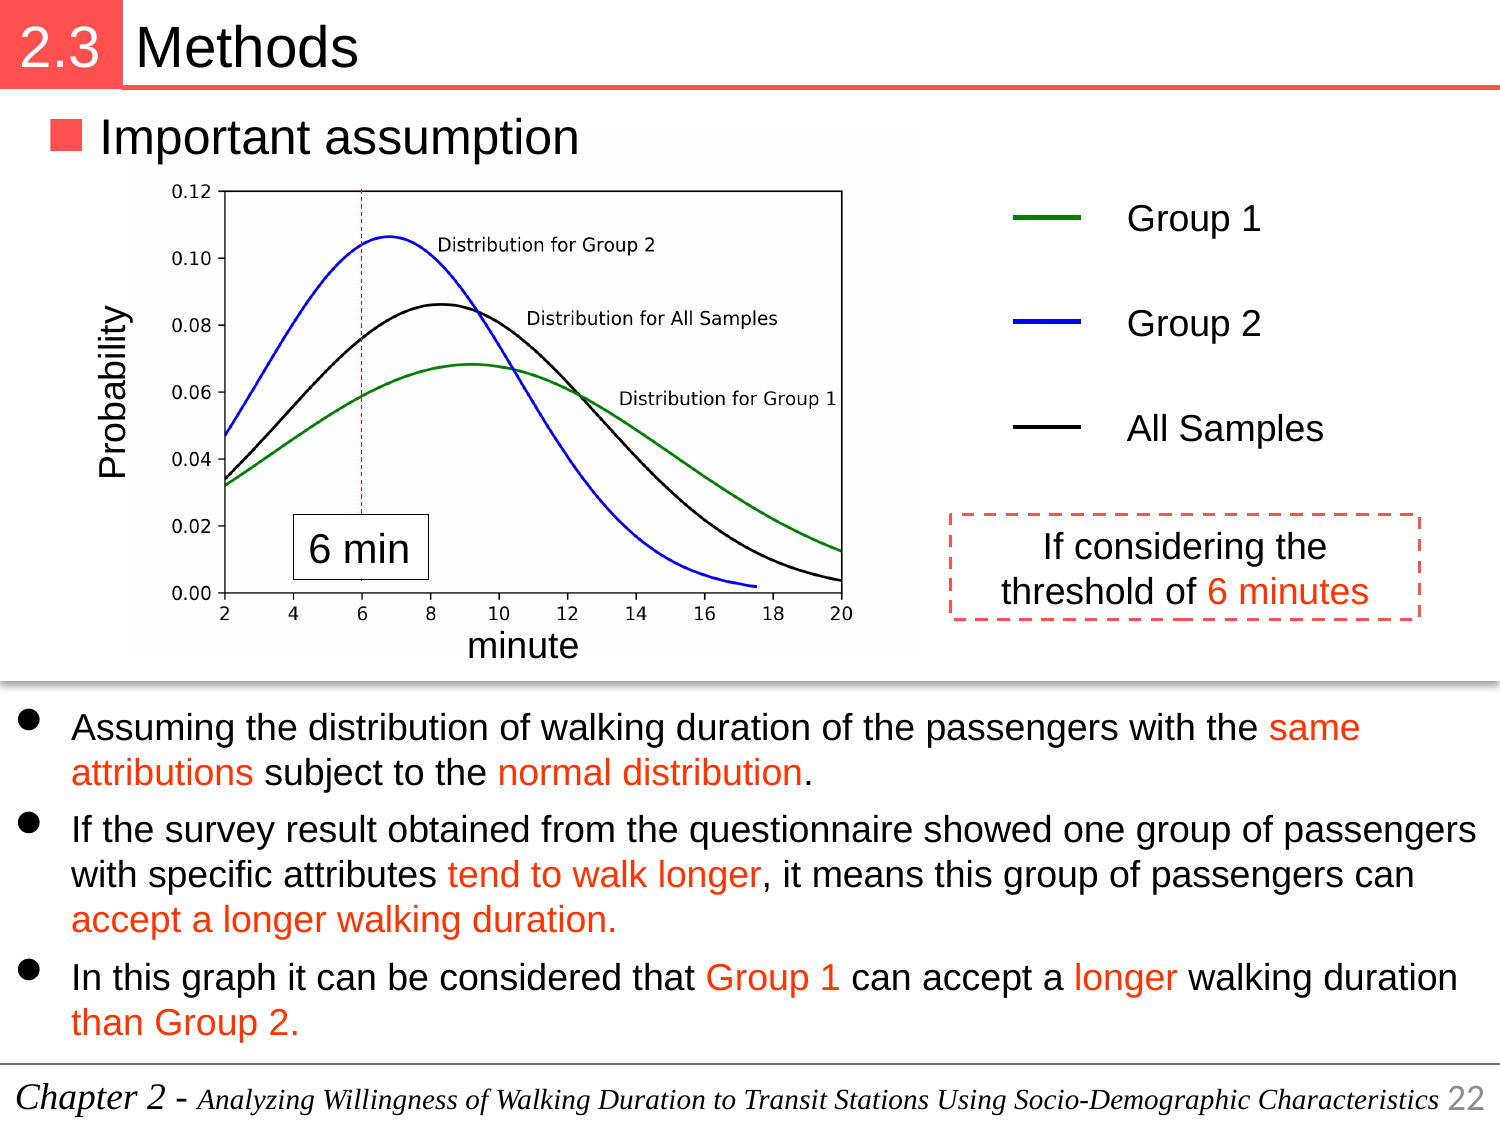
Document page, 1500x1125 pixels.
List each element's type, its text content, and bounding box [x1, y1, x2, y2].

text_box Chapter 2 - Analyzing Willingness of Walking Duration to Transit Stations Using Socio-Demographic Characteristics [0, 1065, 1162, 1125]
slide_number 22 [1162, 1065, 1500, 1125]
text_box 2.3 [0, 0, 121, 87]
text_box [0, 87, 1500, 682]
text_box Assuming the distribution of walking duration of the passengers with the same attributions subject to the normal distribution. If the survey result obtained from the questionnaire showed one group of passengers with specific attributes tend to walk longer, it means this group of passengers can accept a longer walking duration. In this graph it can be considered that Group 1 can accept a longer walking duration than Group 2. [0, 695, 1500, 1050]
text_box Methods [121, 1, 1500, 85]
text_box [80, 127, 1420, 674]
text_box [50, 96, 598, 173]
